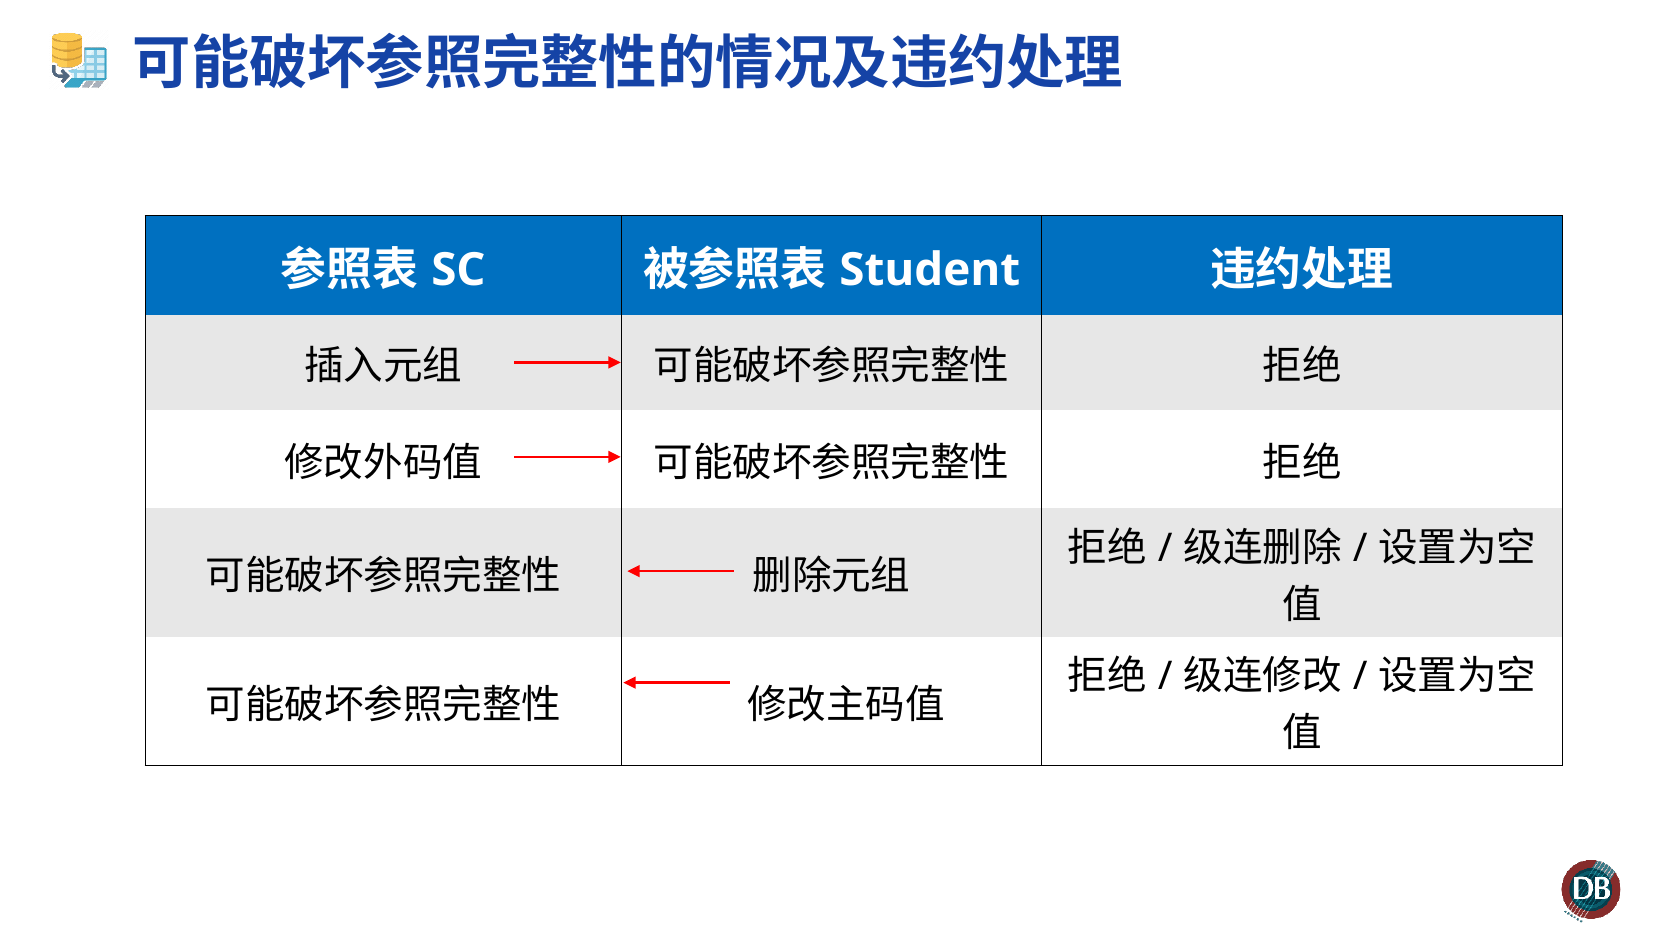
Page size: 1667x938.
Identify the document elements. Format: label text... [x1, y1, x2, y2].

table_cell 删除元组 [622, 508, 1041, 637]
table_cell 拒绝 [1042, 315, 1562, 410]
table_header 违约处理 [1042, 216, 1562, 315]
table_cell 可能破坏参照完整性 [146, 508, 621, 637]
table_cell 可能破坏参照完整性 [622, 315, 1041, 410]
table_cell 拒绝 [1042, 410, 1562, 508]
table_cell 拒绝/级连删除/设置为空值 [1042, 508, 1562, 637]
picture [1557, 858, 1623, 924]
table_cell 可能破坏参照完整性 [622, 410, 1041, 508]
table_cell 修改主码值 [622, 637, 1041, 765]
picture [49, 30, 109, 90]
table_header 被参照表Student [622, 216, 1041, 315]
table_cell 修改外码值 [146, 410, 621, 508]
title 可能破坏参照完整性的情况及违约处理 [118, 17, 1590, 103]
table_cell 可能破坏参照完整性 [146, 637, 621, 765]
table_cell 插入元组 [146, 315, 621, 410]
table_header 参照表SC [146, 216, 621, 315]
table_cell 拒绝/级连修改/设置为空值 [1042, 637, 1562, 765]
